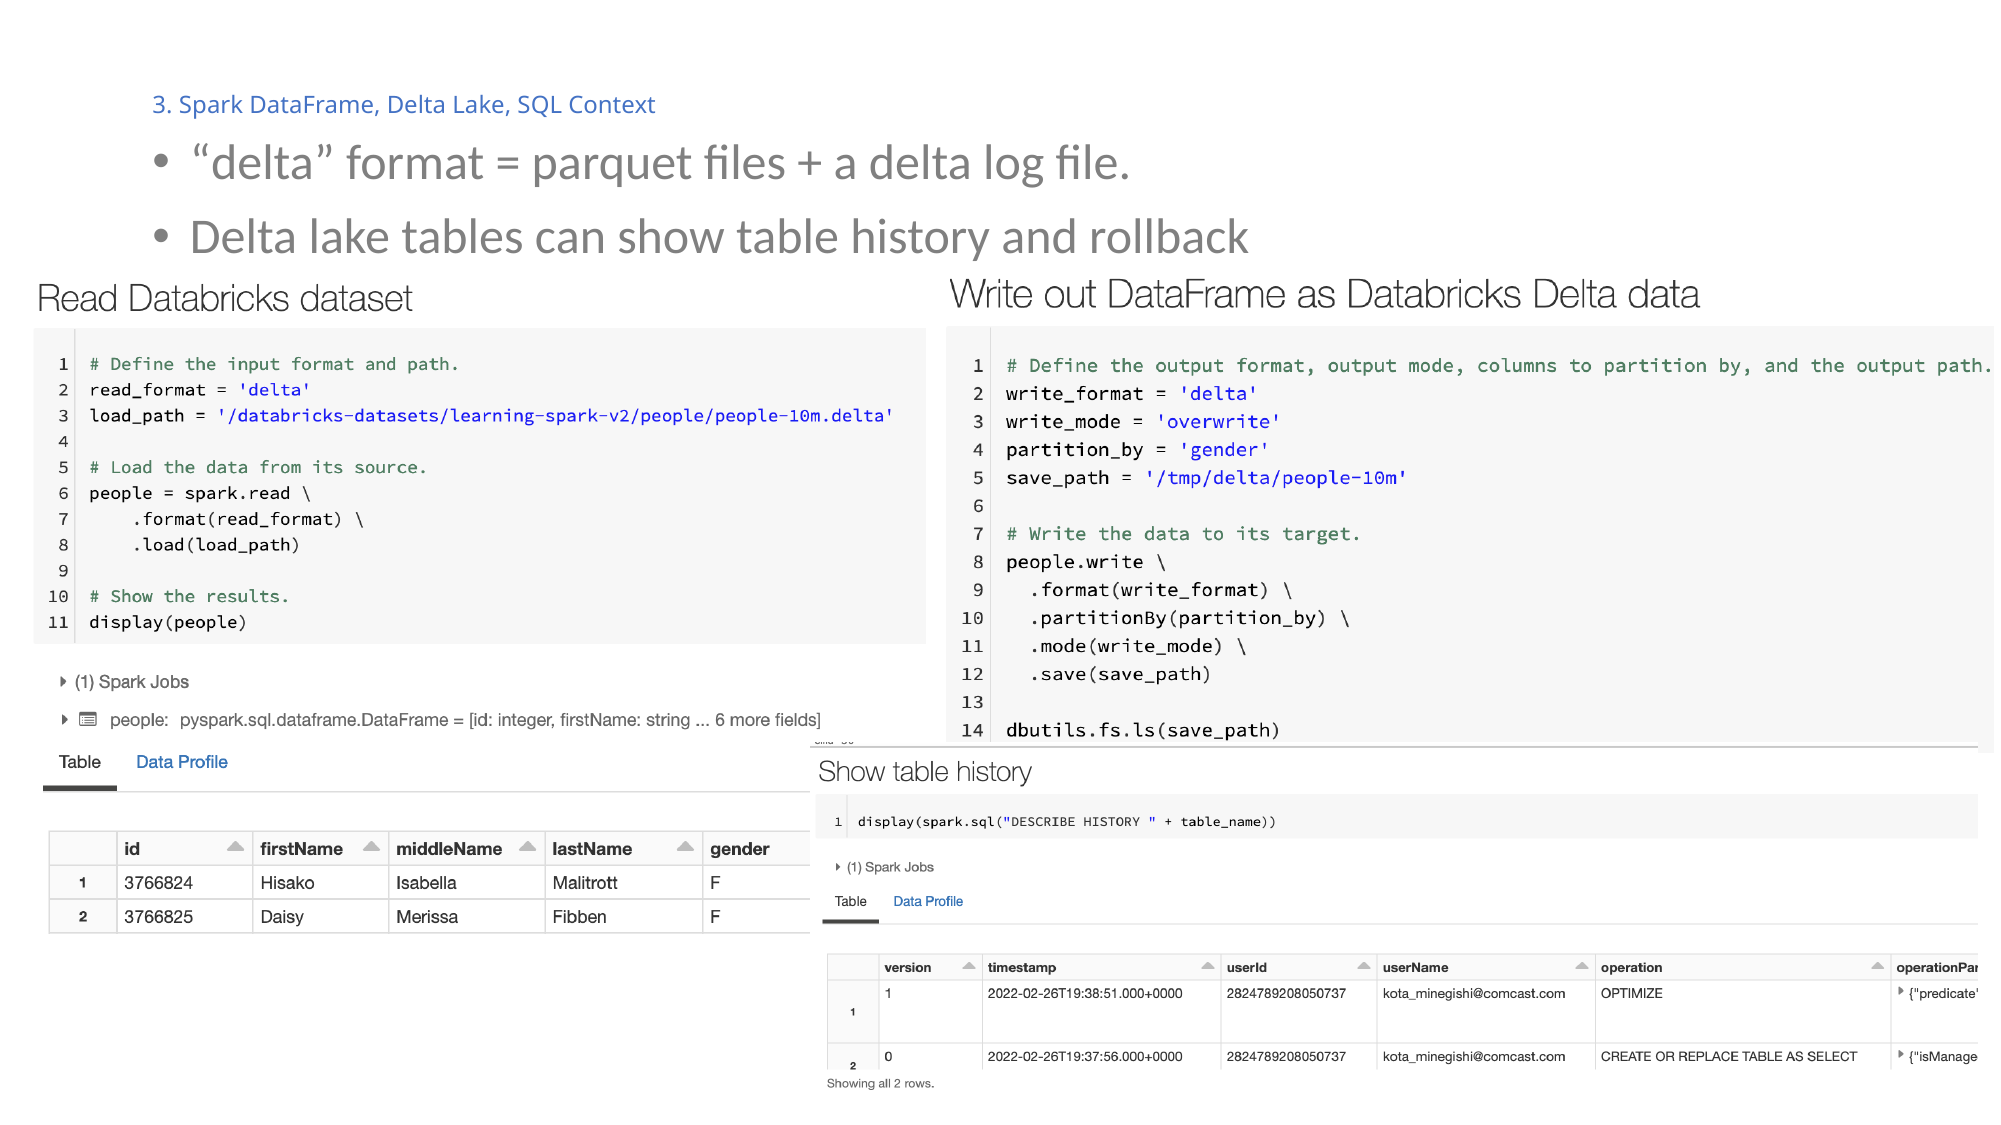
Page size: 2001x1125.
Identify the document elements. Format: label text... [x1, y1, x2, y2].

list “delta” format = parquet files + a delta log file. Delta lake tables can show table history and rollback [137, 128, 1863, 348]
text_box 3. Spark DataFrame, Delta Lake, SQL Context [137, 85, 1656, 127]
picture [29, 260, 1994, 1091]
